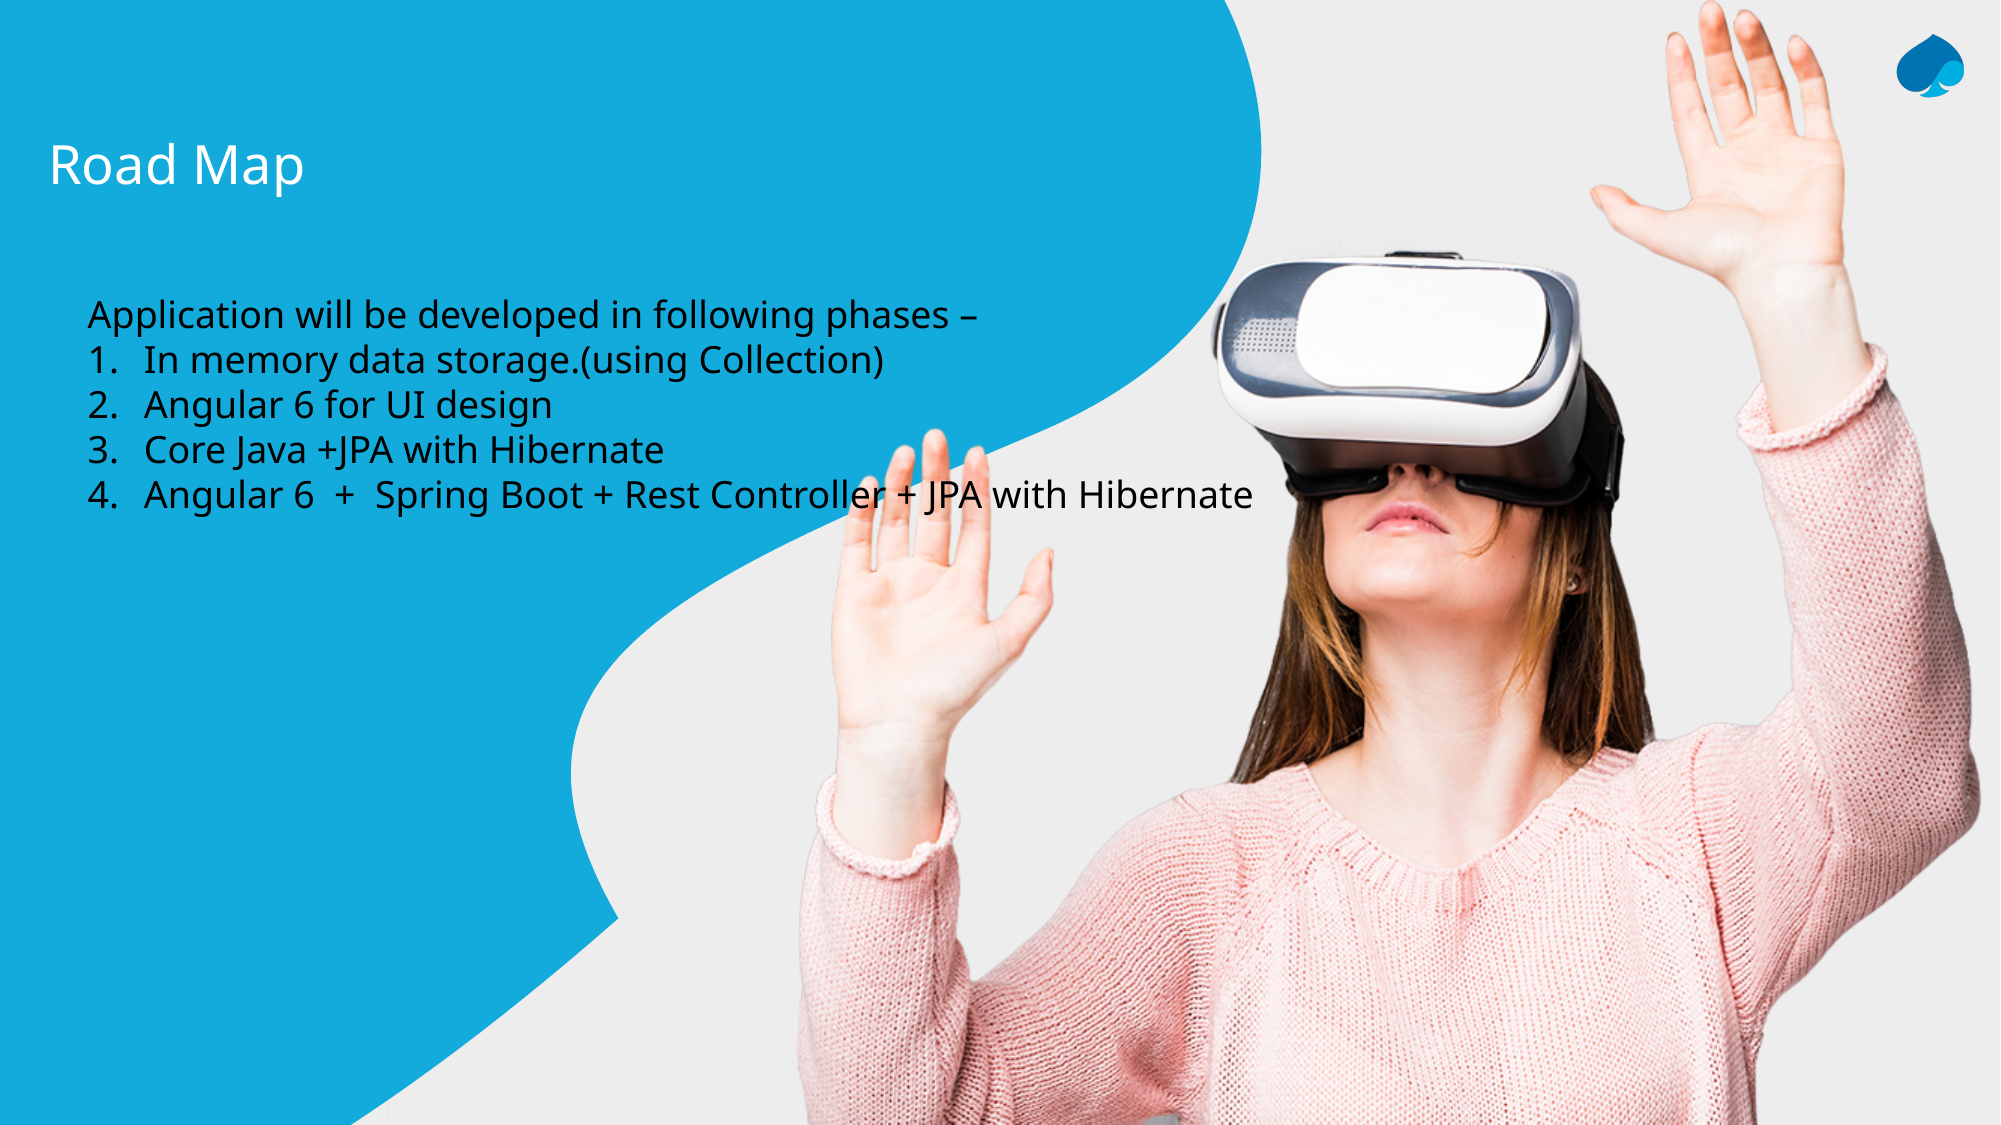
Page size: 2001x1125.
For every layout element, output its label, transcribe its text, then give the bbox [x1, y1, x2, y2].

text_box Application will be developed in following phases – In memory data storage.(using Collection) Angular 6 for UI design Core Java +JPA with Hibernate Angular 6 + Spring Boot + Rest Controller + JPA with Hibernate [72, 283, 810, 524]
list Road Map [48, 61, 783, 196]
picture [372, 0, 2000, 1125]
picture [815, 492, 823, 504]
